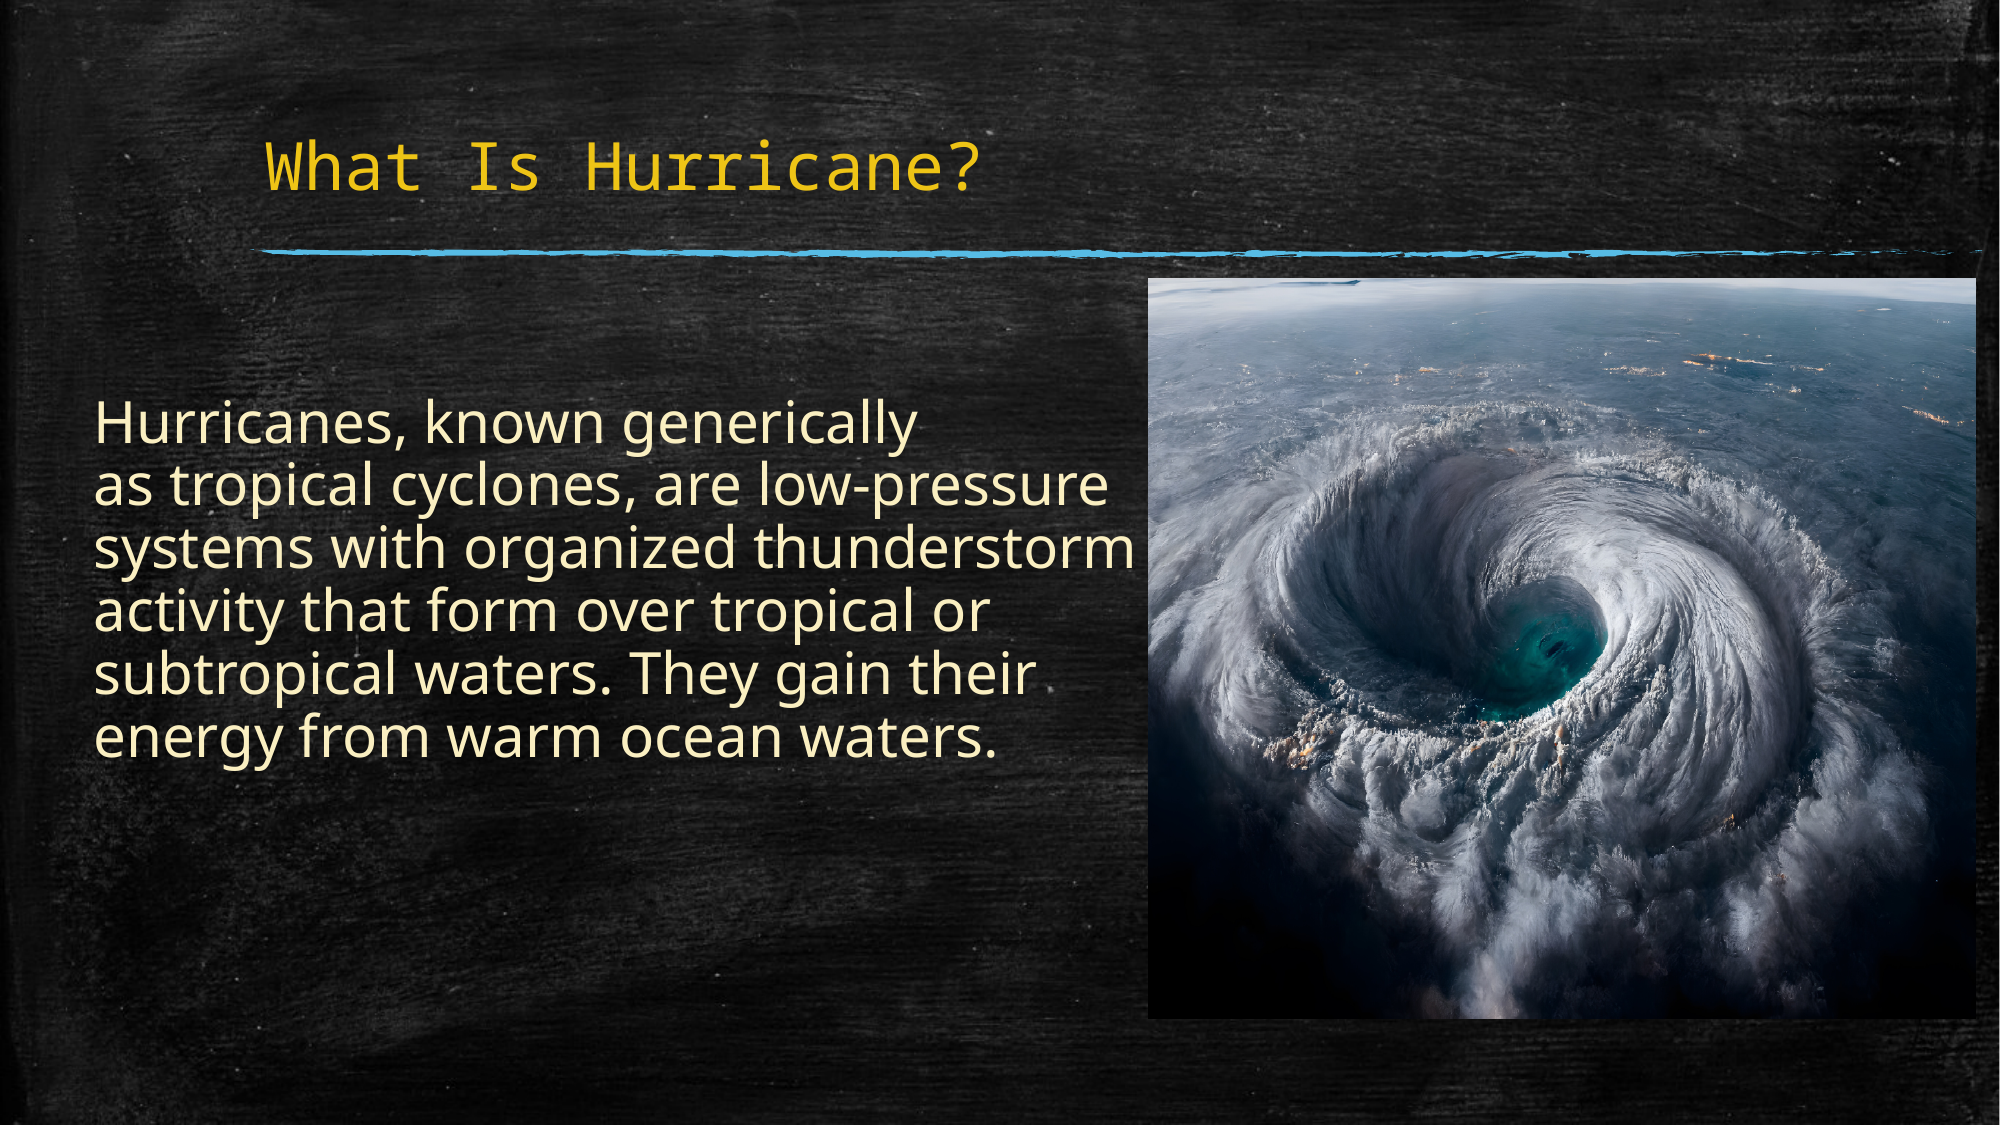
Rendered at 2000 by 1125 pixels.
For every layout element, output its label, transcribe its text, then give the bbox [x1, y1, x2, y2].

list Hurricanes, known generically as tropical cyclones, are low-pressure systems with organized thunderstorm activity that form over tropical or subtropical waters. They gain their energy from warm ocean waters. [78, 385, 1154, 1125]
title What Is Hurricane? [249, 45, 1750, 213]
picture [0, 0, 2000, 1125]
